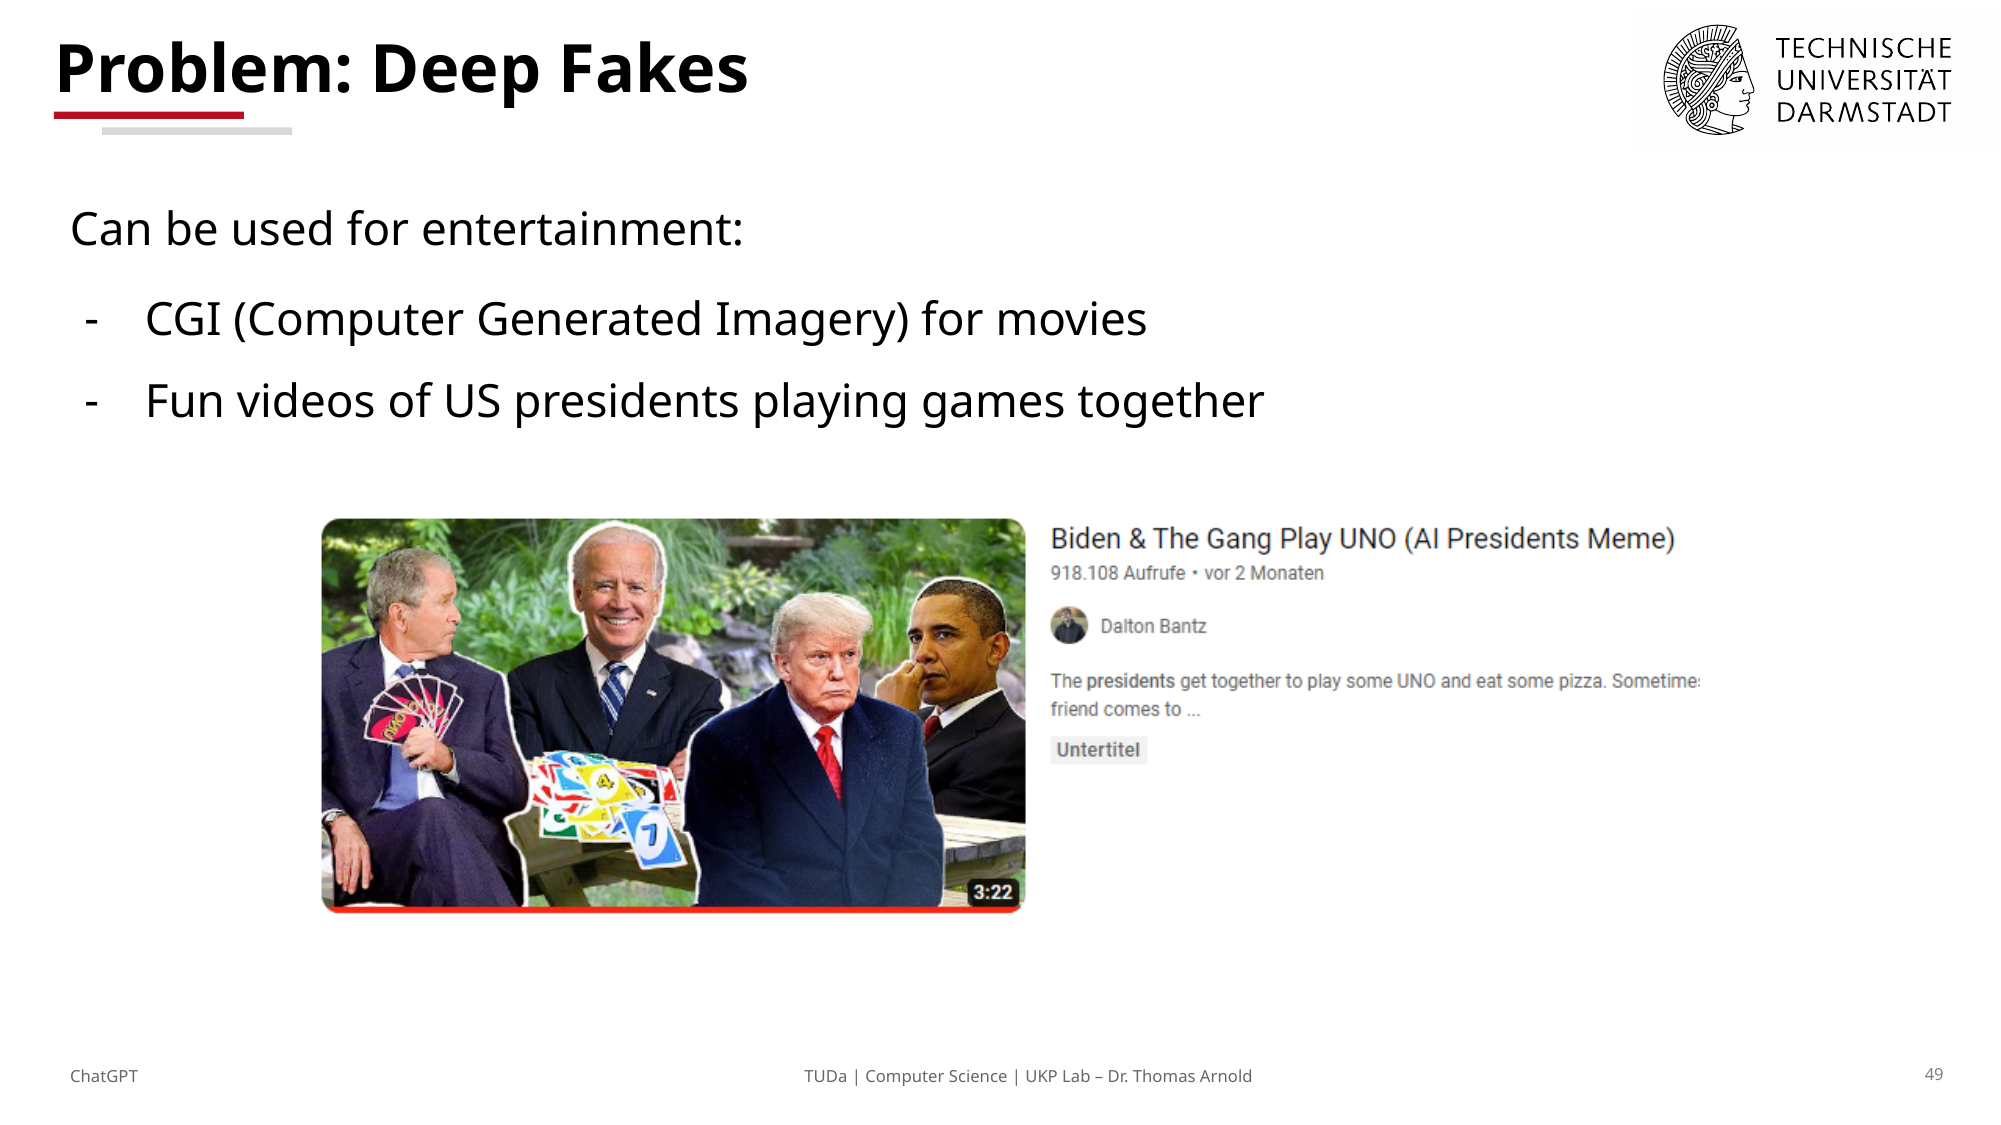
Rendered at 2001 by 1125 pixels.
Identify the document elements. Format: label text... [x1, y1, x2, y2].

picture [300, 508, 1700, 929]
title Problem: Deep Fakes [55, 41, 1615, 112]
list Can be used for entertainment: CGI (Computer Generated Imagery) for movies Fun videos of US presidents playing games together [54, 164, 1945, 1047]
